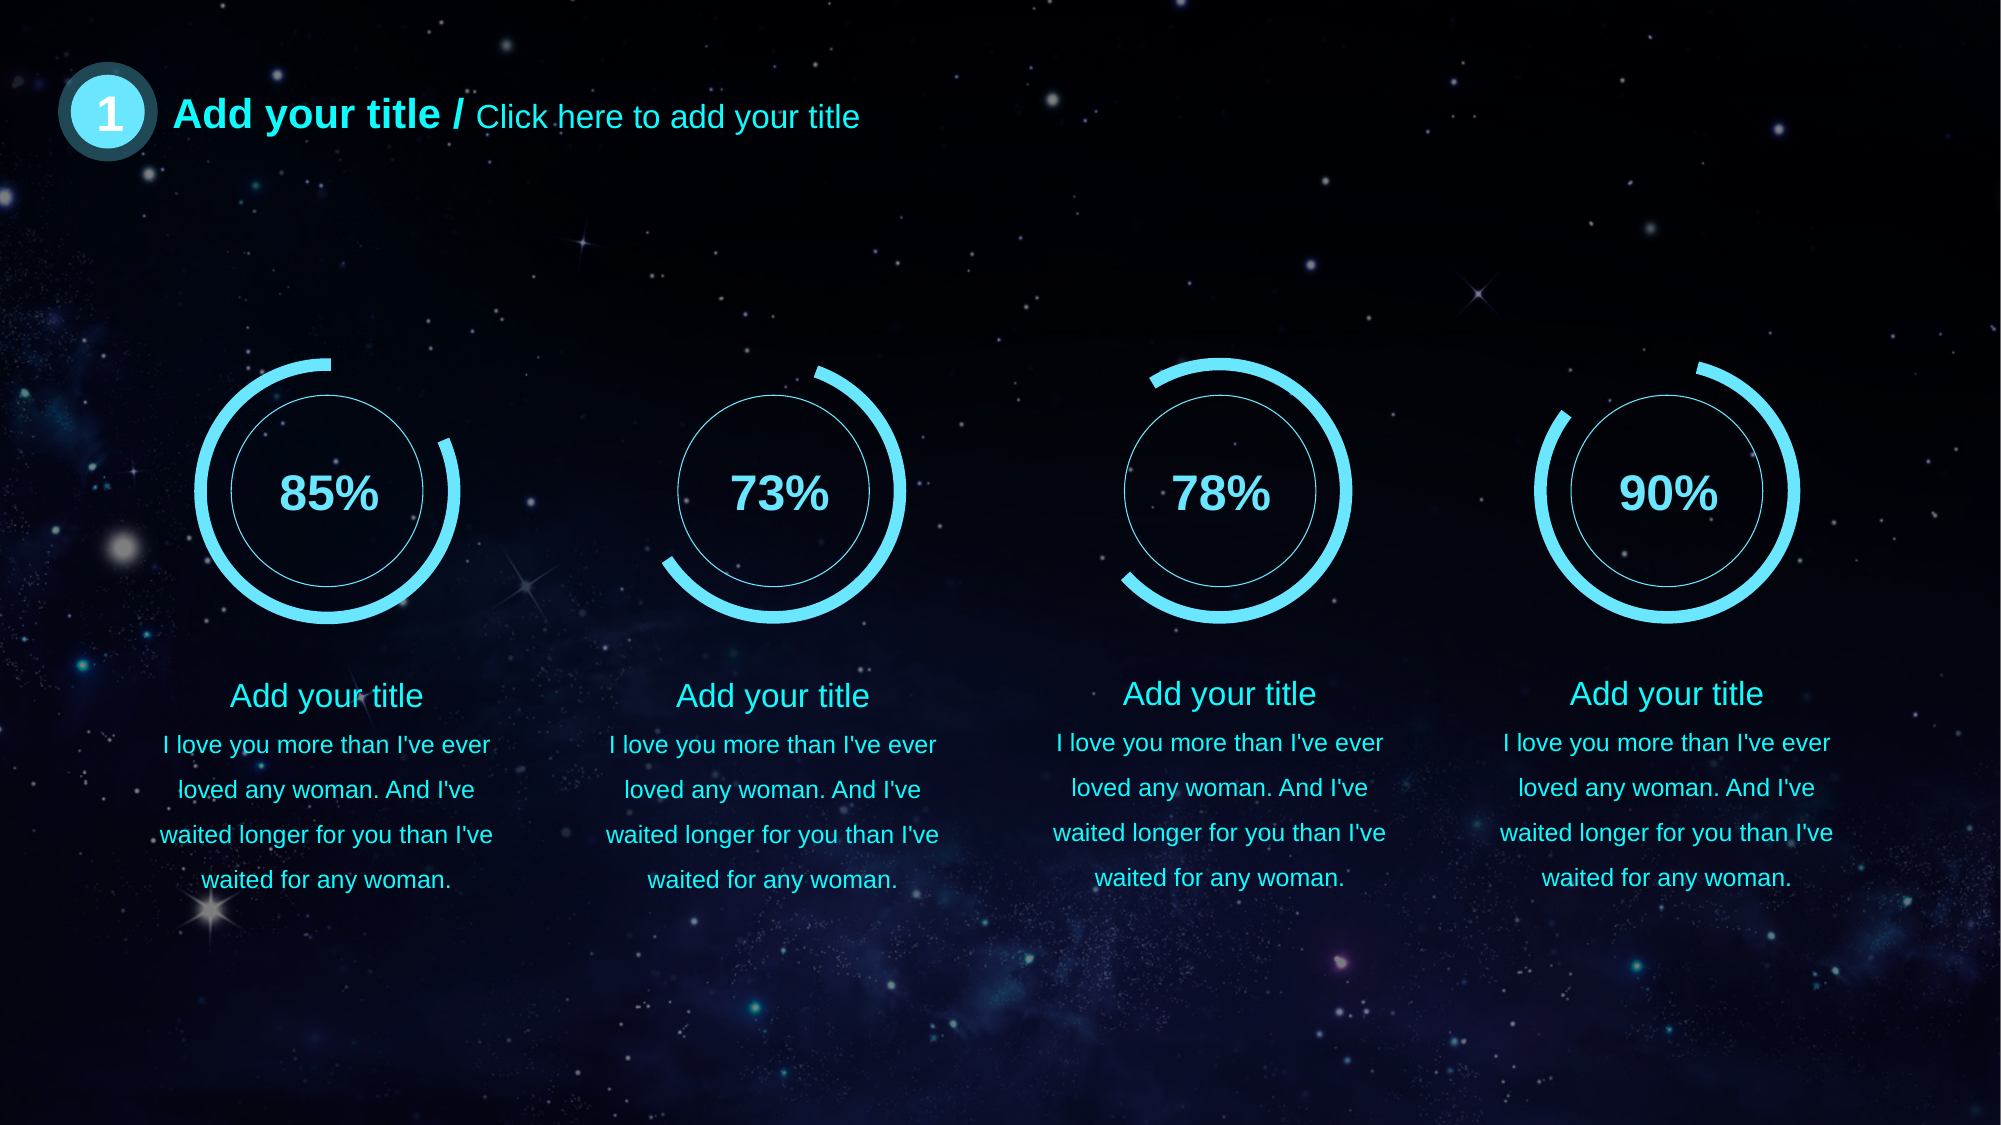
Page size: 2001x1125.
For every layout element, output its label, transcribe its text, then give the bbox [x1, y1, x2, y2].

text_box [1092, 363, 1347, 618]
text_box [58, 61, 158, 162]
text_box Add your title I love you more than I've ever loved any woman. And I've waited longer for you than I've waited for any woman. [1020, 644, 1420, 899]
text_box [200, 364, 455, 618]
text_box Add your title I love you more than I've ever loved any woman. And I've waited longer for you than I've waited for any woman. [573, 646, 973, 901]
text_box Add your title I love you more than I've ever loved any woman. And I've waited longer for you than I've waited for any woman. [127, 646, 527, 901]
text_box Add your title / Click here to add your title [158, 78, 1017, 144]
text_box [1540, 363, 1795, 618]
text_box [646, 363, 900, 618]
picture [0, 0, 2001, 1125]
text_box Add your title I love you more than I've ever loved any woman. And I've waited longer for you than I've waited for any woman. [1467, 644, 1867, 899]
